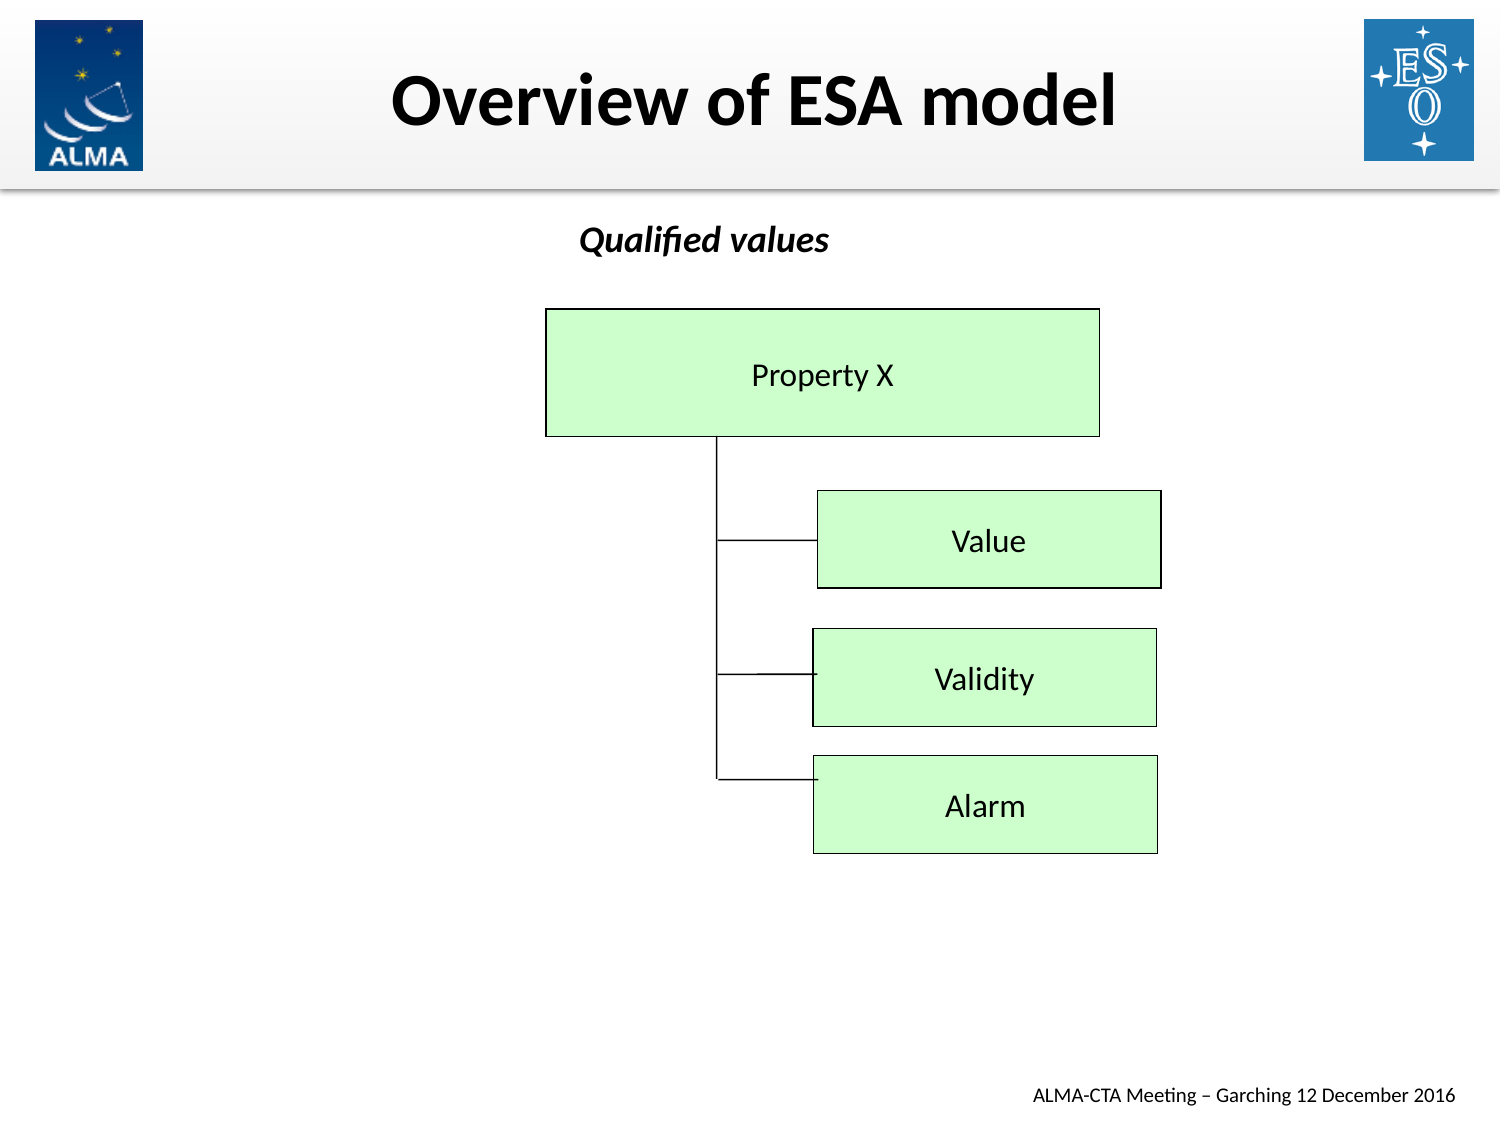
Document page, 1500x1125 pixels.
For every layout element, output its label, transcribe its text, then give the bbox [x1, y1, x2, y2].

picture [35, 20, 143, 171]
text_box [545, 308, 1162, 854]
title Overview of ESA model [159, 42, 1351, 173]
picture [1364, 19, 1474, 161]
text_box Qualified values [564, 207, 932, 268]
